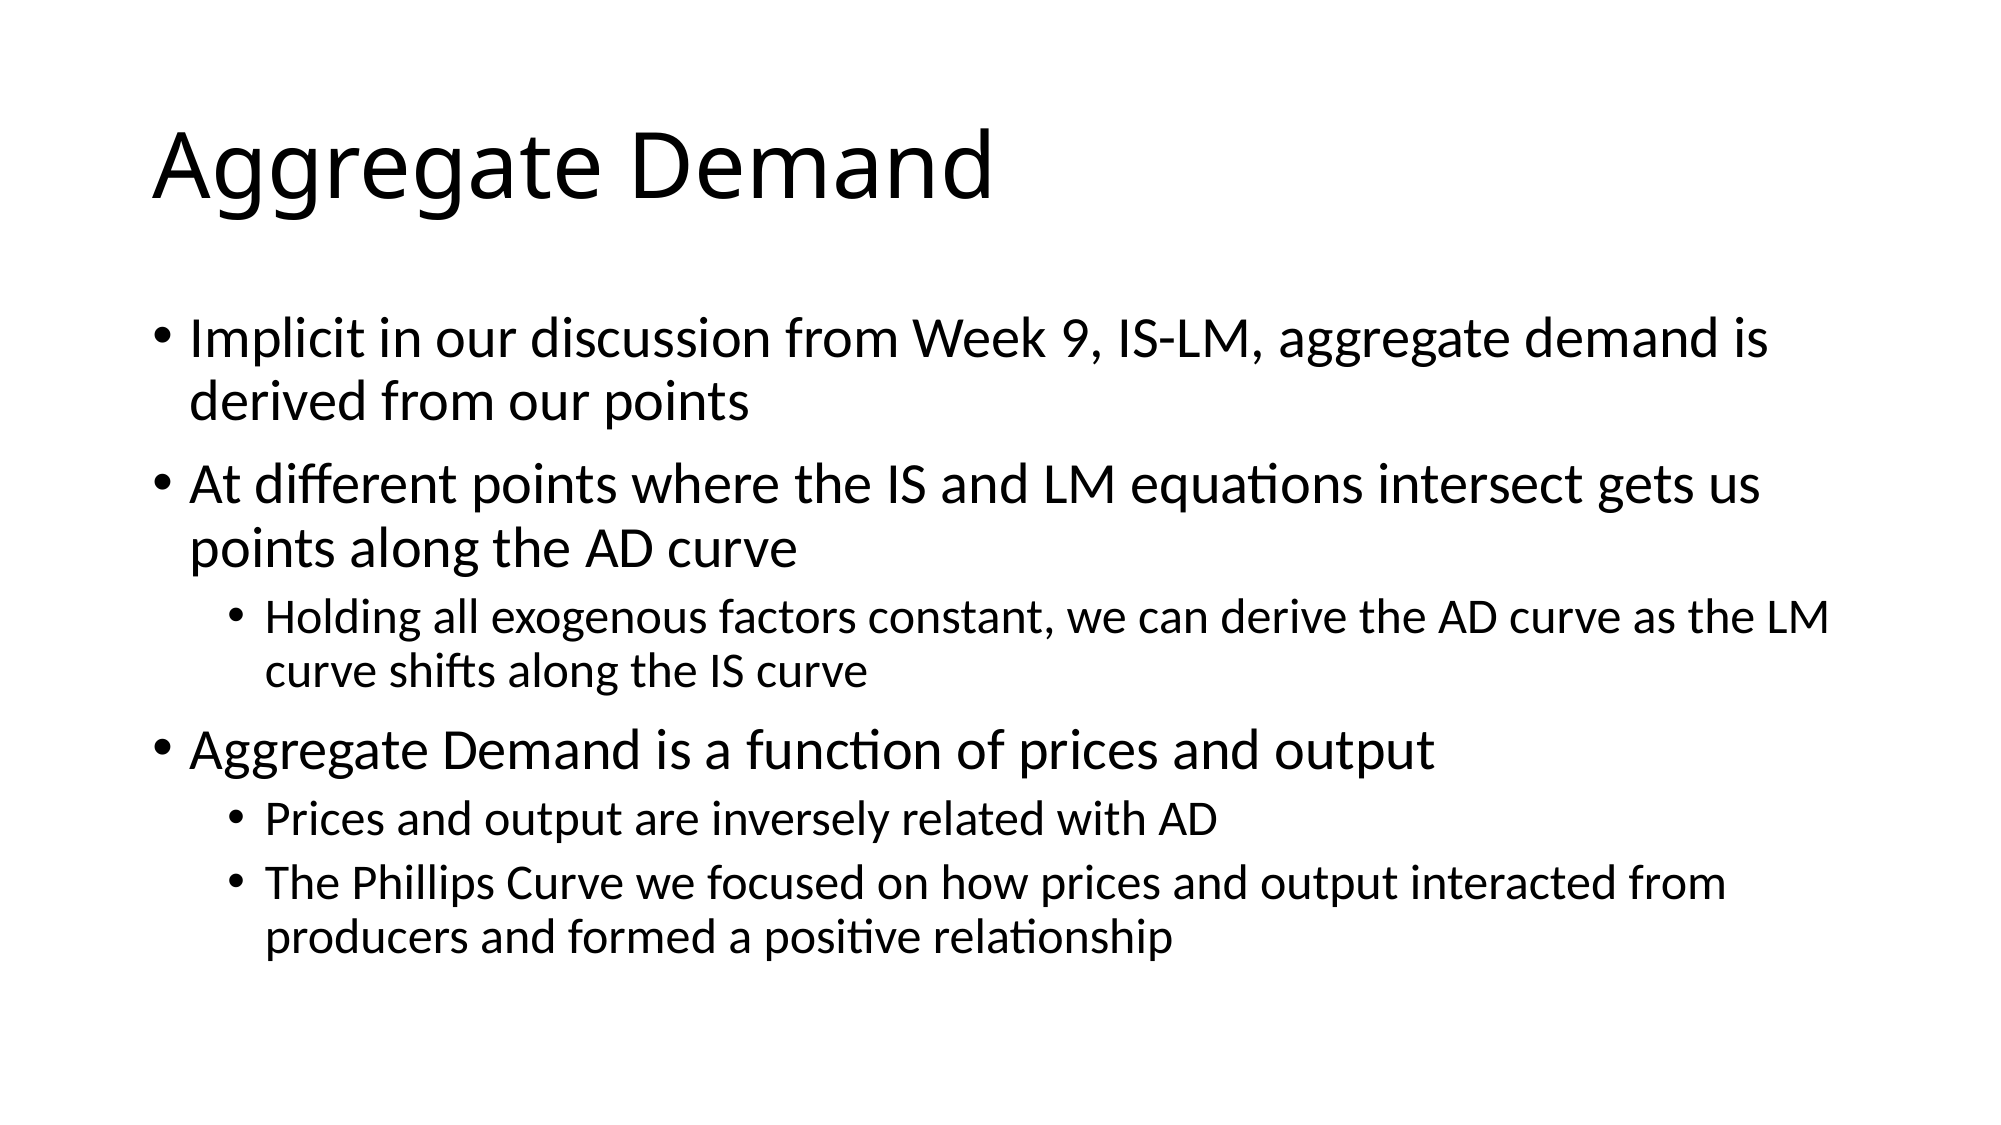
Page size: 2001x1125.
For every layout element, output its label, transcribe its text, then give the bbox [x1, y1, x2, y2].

list Implicit in our discussion from Week 9, IS-LM, aggregate demand is derived from our points At different points where the IS and LM equations intersect gets us points along the AD curve Holding all exogenous factors constant, we can derive the AD curve as the LM curve shifts along the IS curve Aggregate Demand is a function of prices and output Prices and output are inversely related with AD The Phillips Curve we focused on how prices and output interacted from producers and formed a positive relationship [137, 299, 1863, 1014]
title Aggregate Demand [137, 59, 1863, 278]
